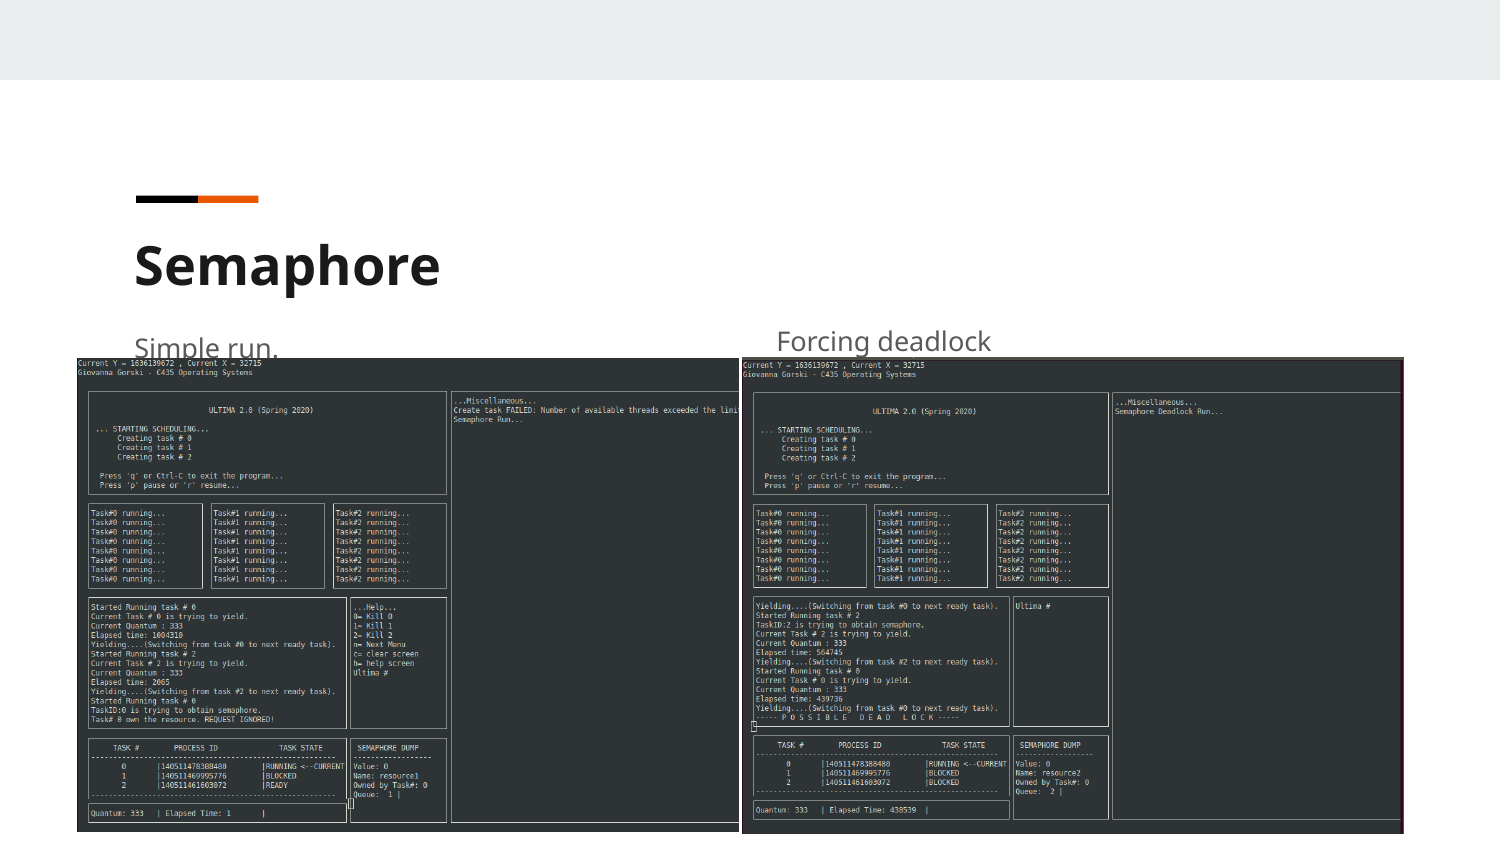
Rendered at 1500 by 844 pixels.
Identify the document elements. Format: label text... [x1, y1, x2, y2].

picture [77, 358, 739, 832]
text_box Semaphore [119, 216, 1381, 304]
picture [741, 356, 1404, 834]
text_box Simple run. [119, 311, 739, 357]
text_box Forcing deadlock [761, 304, 1381, 355]
